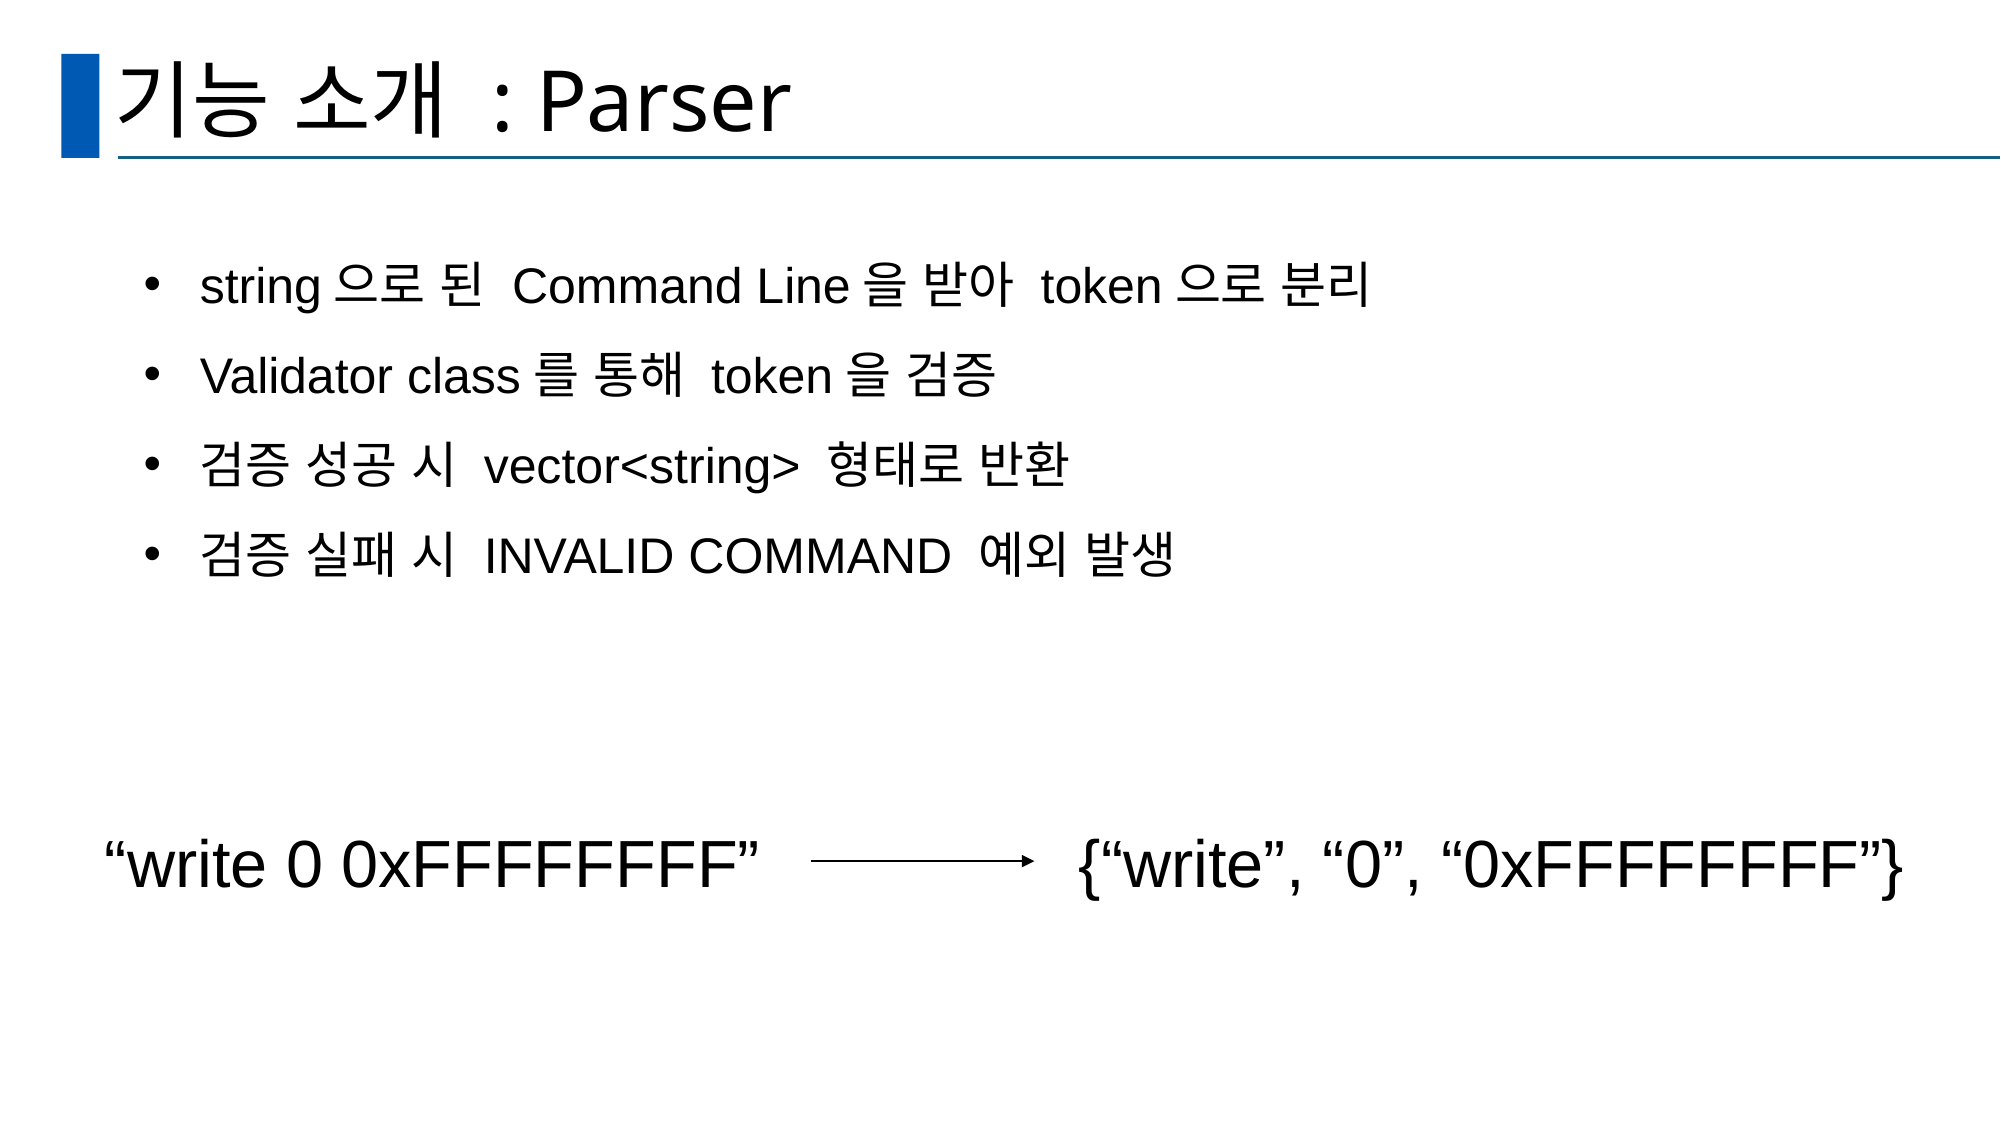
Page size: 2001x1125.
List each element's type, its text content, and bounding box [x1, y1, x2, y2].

text_box “write 0 0xFFFFFFFF” [90, 813, 776, 908]
title 기능 소개 : Parser [99, 50, 1825, 158]
list string으로 된 Command Line을 받아 token으로 분리 Validator class를 통해 token을 검증 검증 성공 시 vector<string> 형태로 반환 검증 실패 시 INVALID COMMAND 예외 발생 [99, 215, 1825, 758]
text_box {“write”, “0”, “0xFFFFFFFF”} [1064, 813, 1921, 908]
